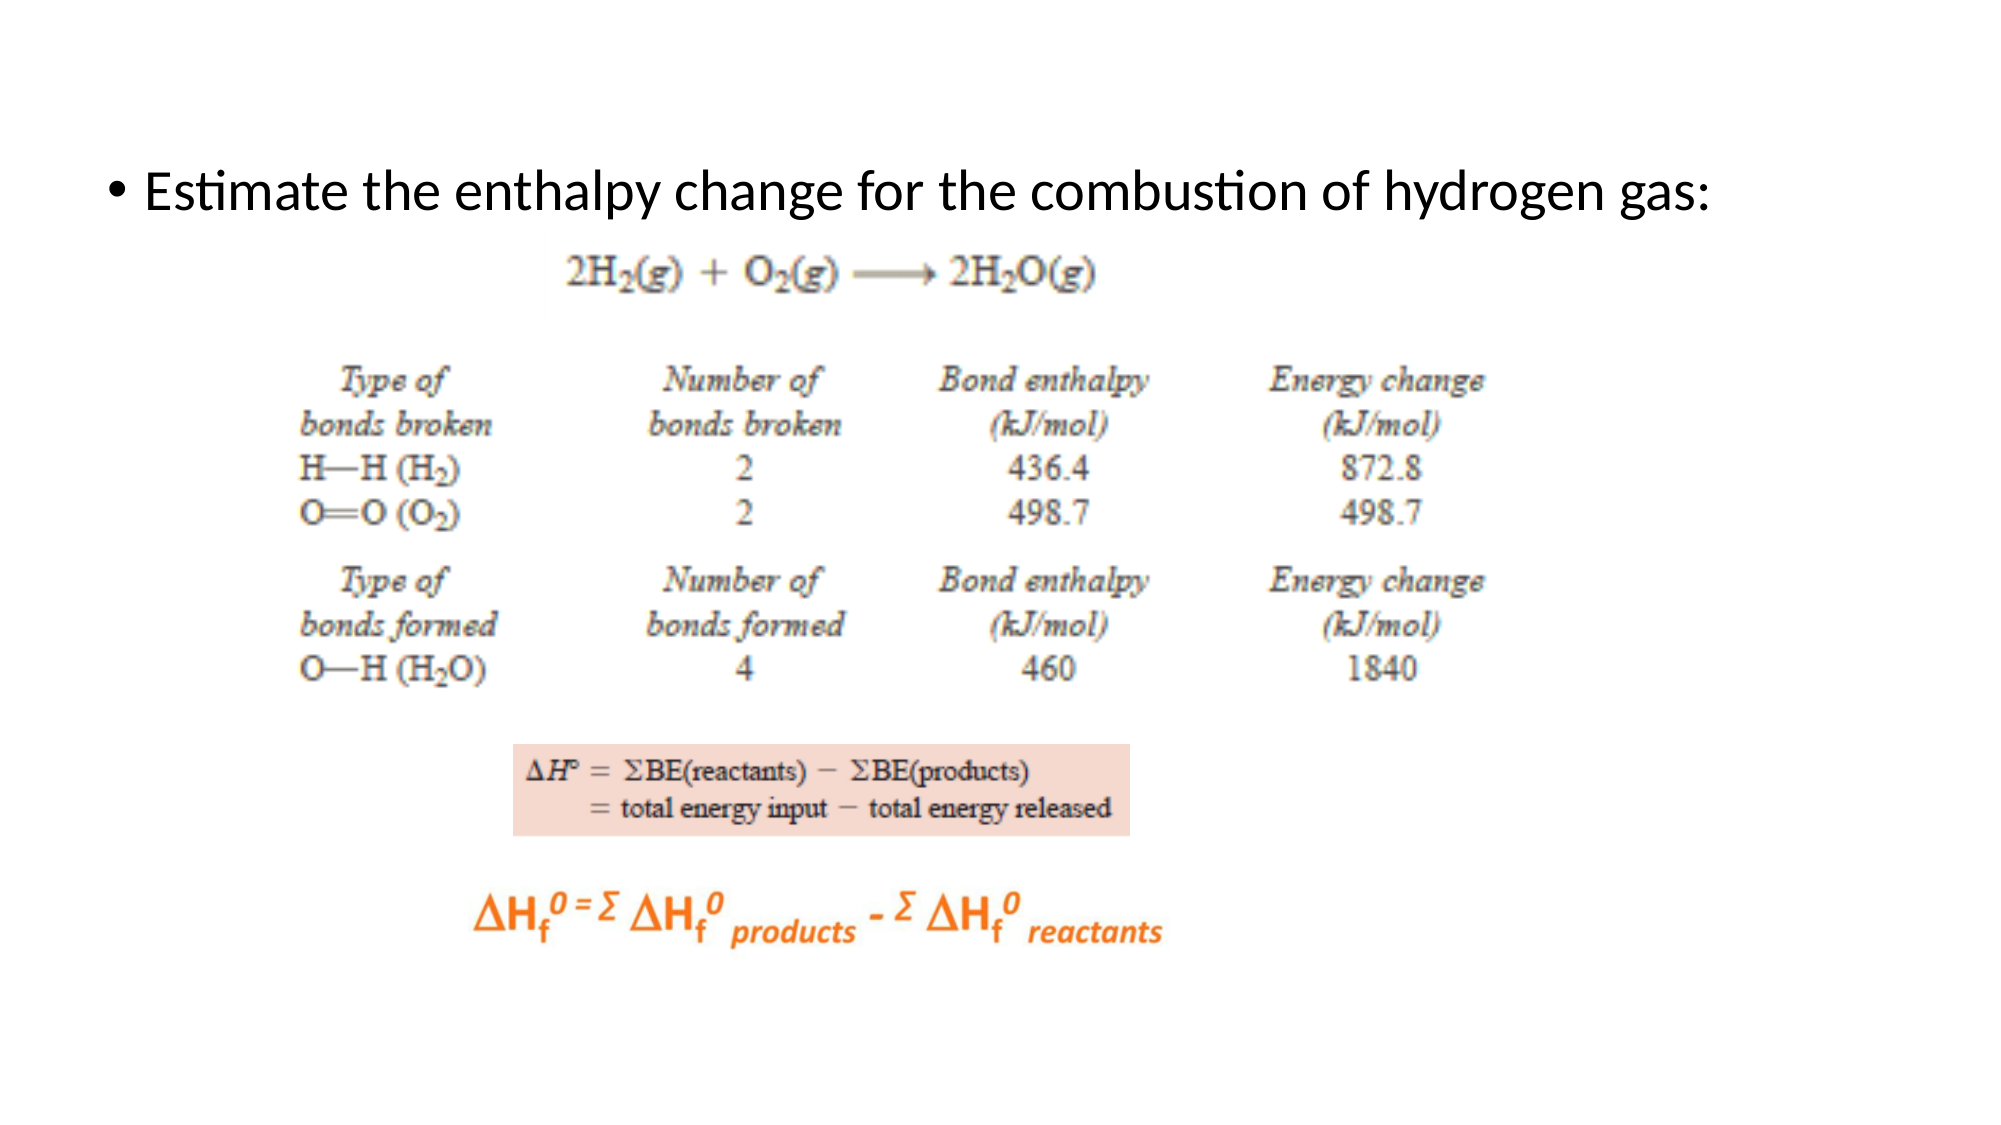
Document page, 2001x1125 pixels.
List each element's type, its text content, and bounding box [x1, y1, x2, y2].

picture [543, 227, 1122, 324]
picture [513, 744, 1130, 839]
list Estimate the enthalpy change for the combustion of hydrogen gas: [92, 152, 1863, 1014]
picture [468, 879, 1177, 967]
picture [264, 338, 1503, 704]
